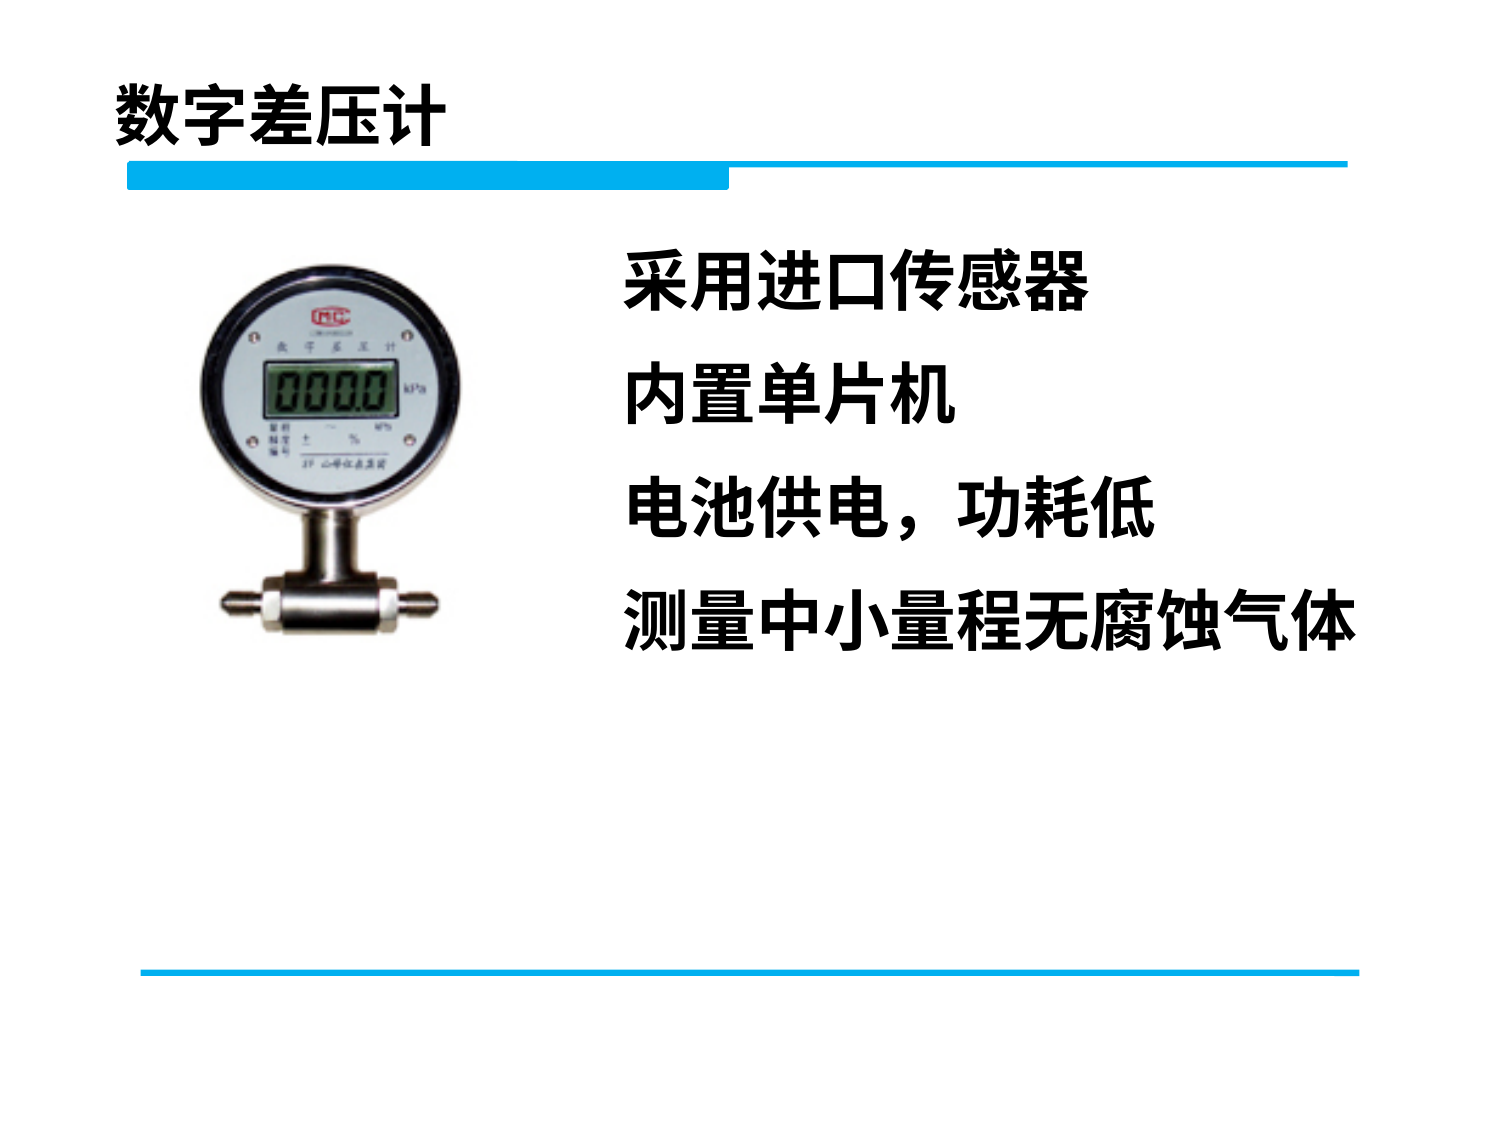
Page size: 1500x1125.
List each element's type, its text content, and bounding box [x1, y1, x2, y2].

text_box 采用进口传感器 内置单片机 电池供电，功耗低 测量中小量程无腐蚀气体 [608, 231, 1424, 667]
picture [147, 255, 536, 644]
text_box 数字差压计 [100, 66, 1176, 161]
